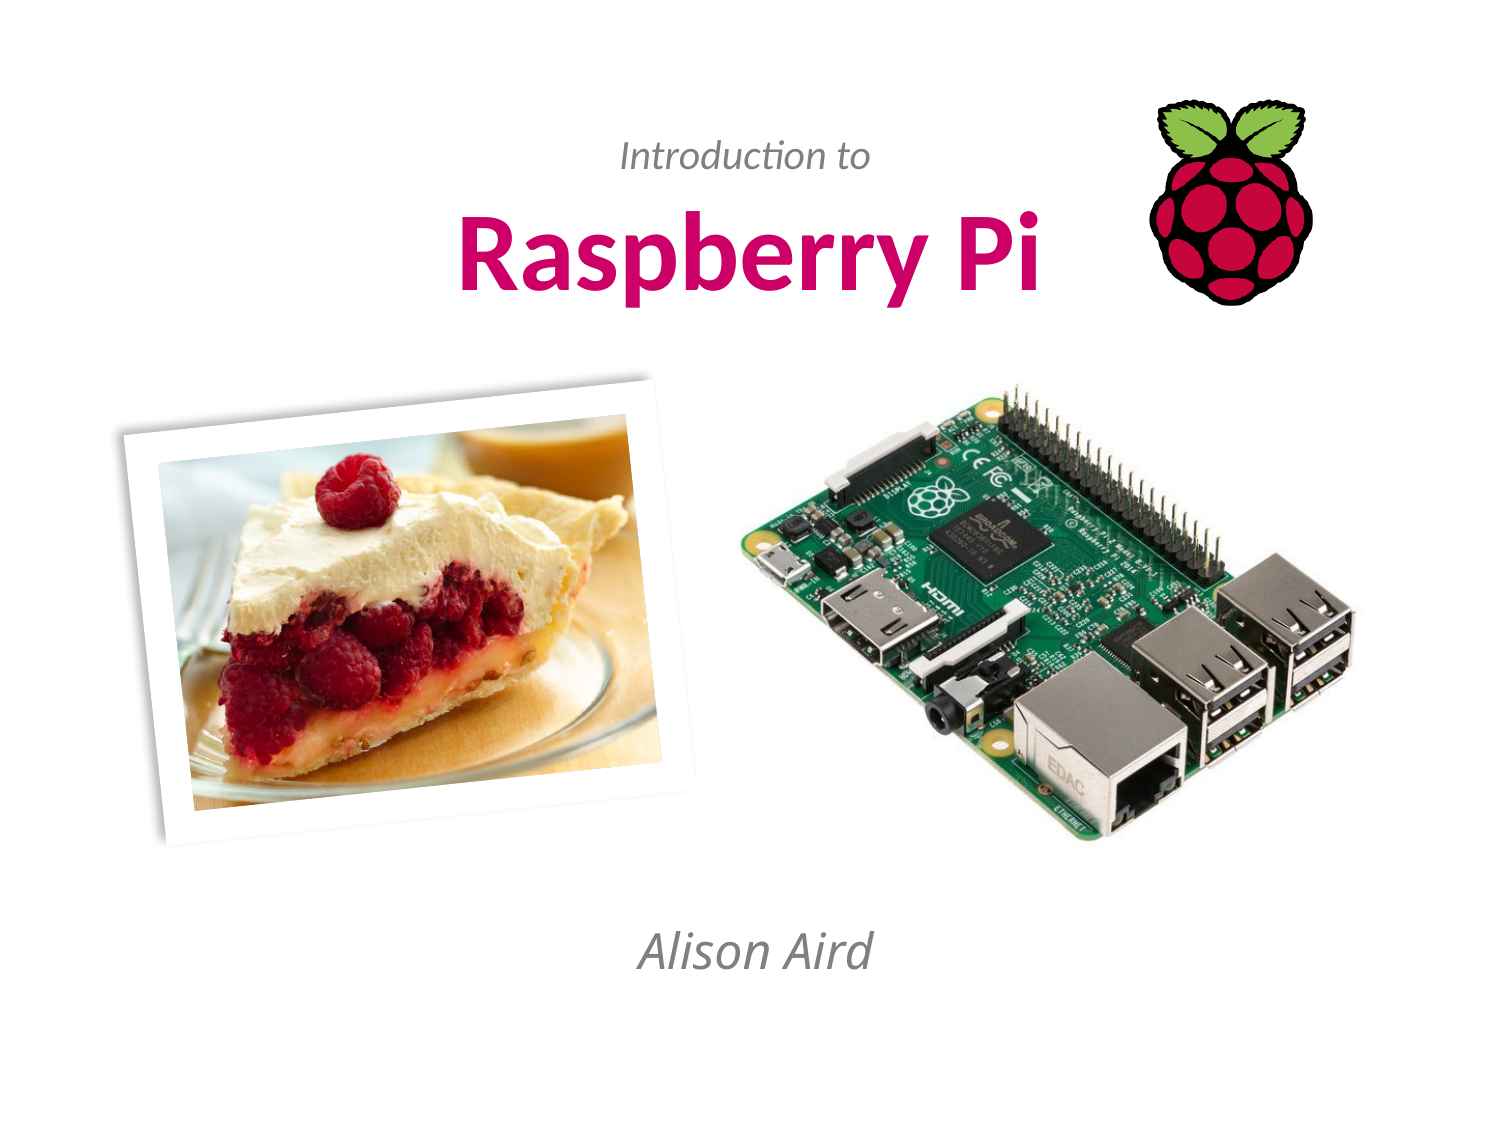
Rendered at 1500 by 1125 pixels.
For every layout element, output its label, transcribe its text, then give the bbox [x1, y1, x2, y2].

subtitle Alison Aird [412, 912, 1100, 988]
title Introduction to Raspberry Pi [112, 99, 1388, 342]
picture [724, 374, 1376, 850]
picture [1149, 99, 1314, 306]
picture [159, 415, 661, 810]
